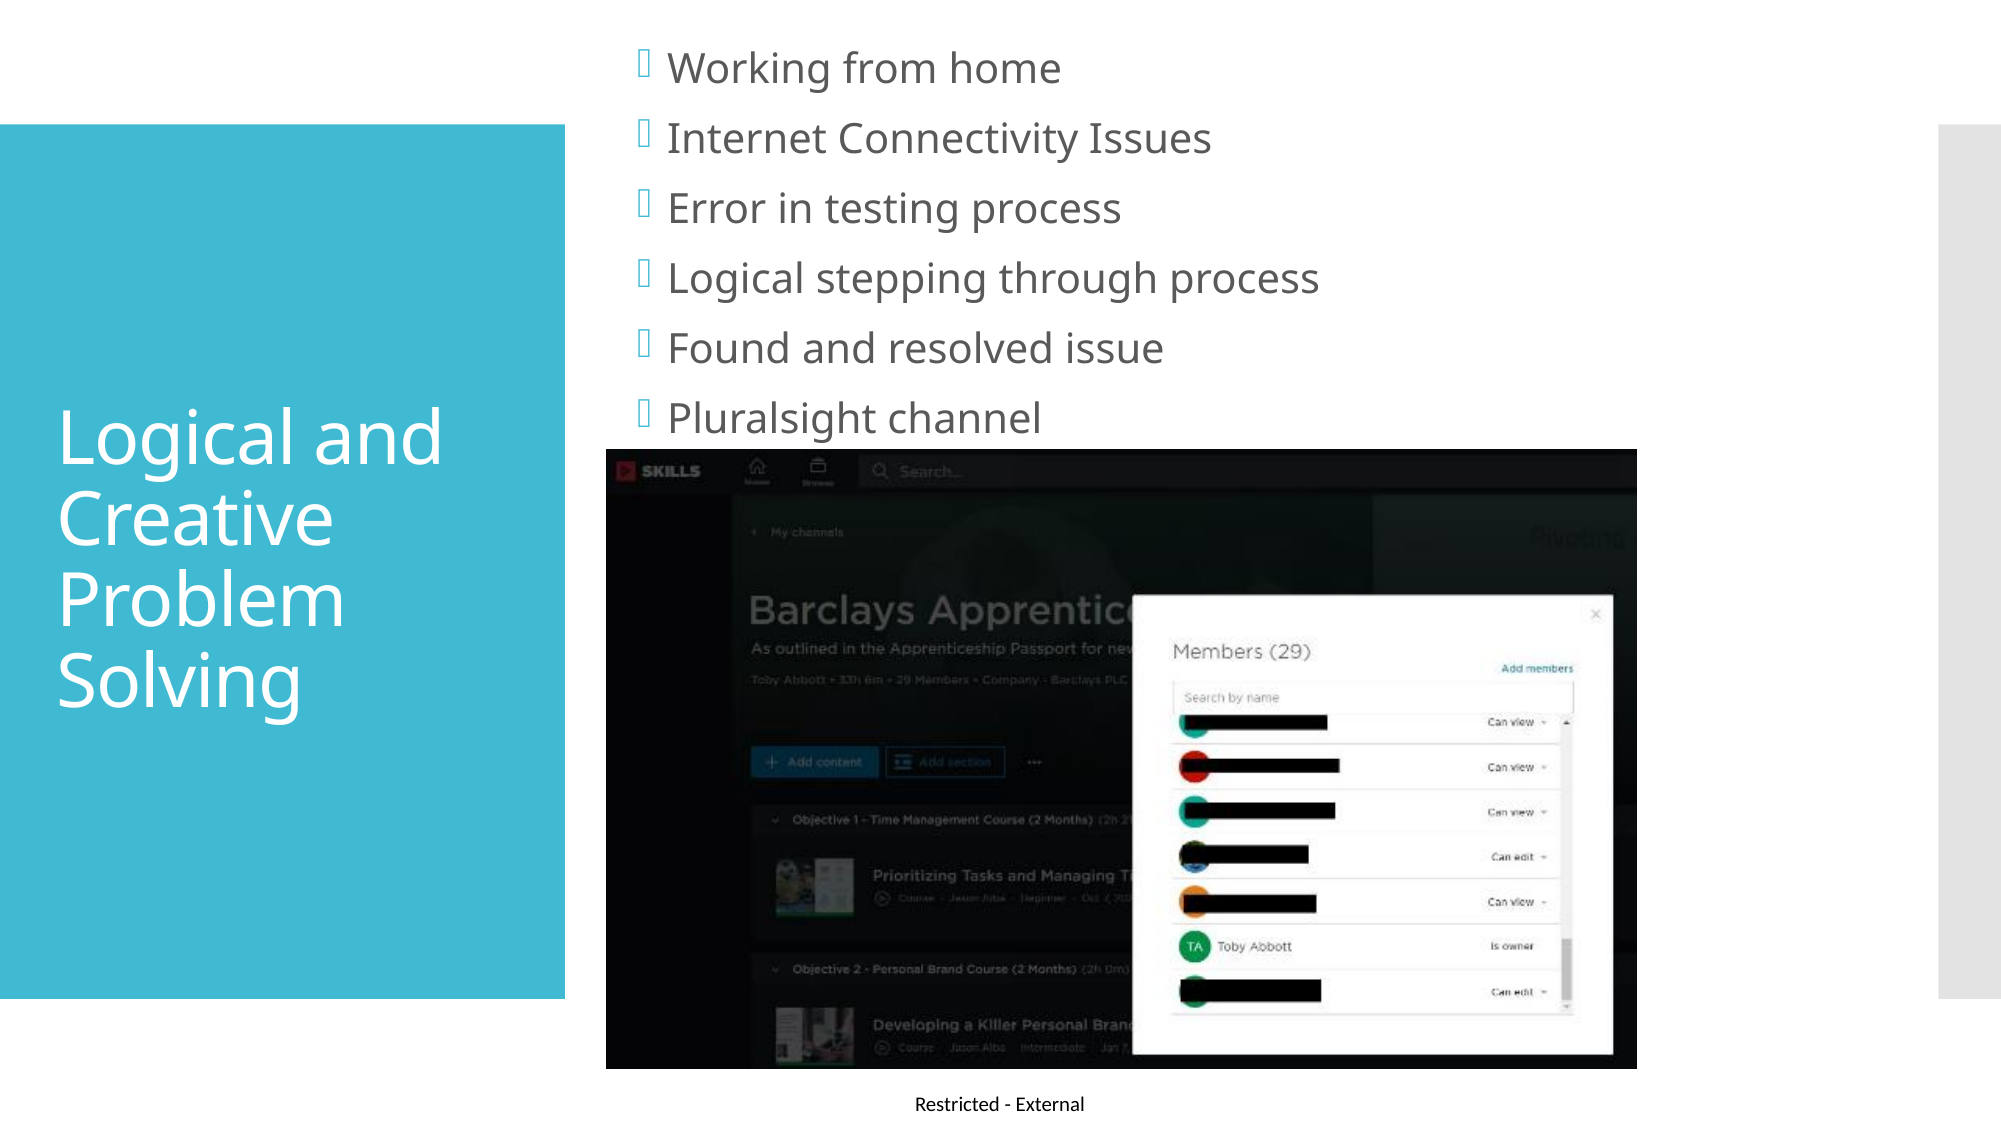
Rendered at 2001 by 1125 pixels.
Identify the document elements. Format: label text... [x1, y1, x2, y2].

title Logical and Creative Problem Solving [41, 184, 525, 940]
list Working from home Internet Connectivity Issues Error in testing process Logical stepping through process Found and resolved issue Pluralsight channel [622, 39, 1823, 450]
picture [605, 449, 1637, 1069]
